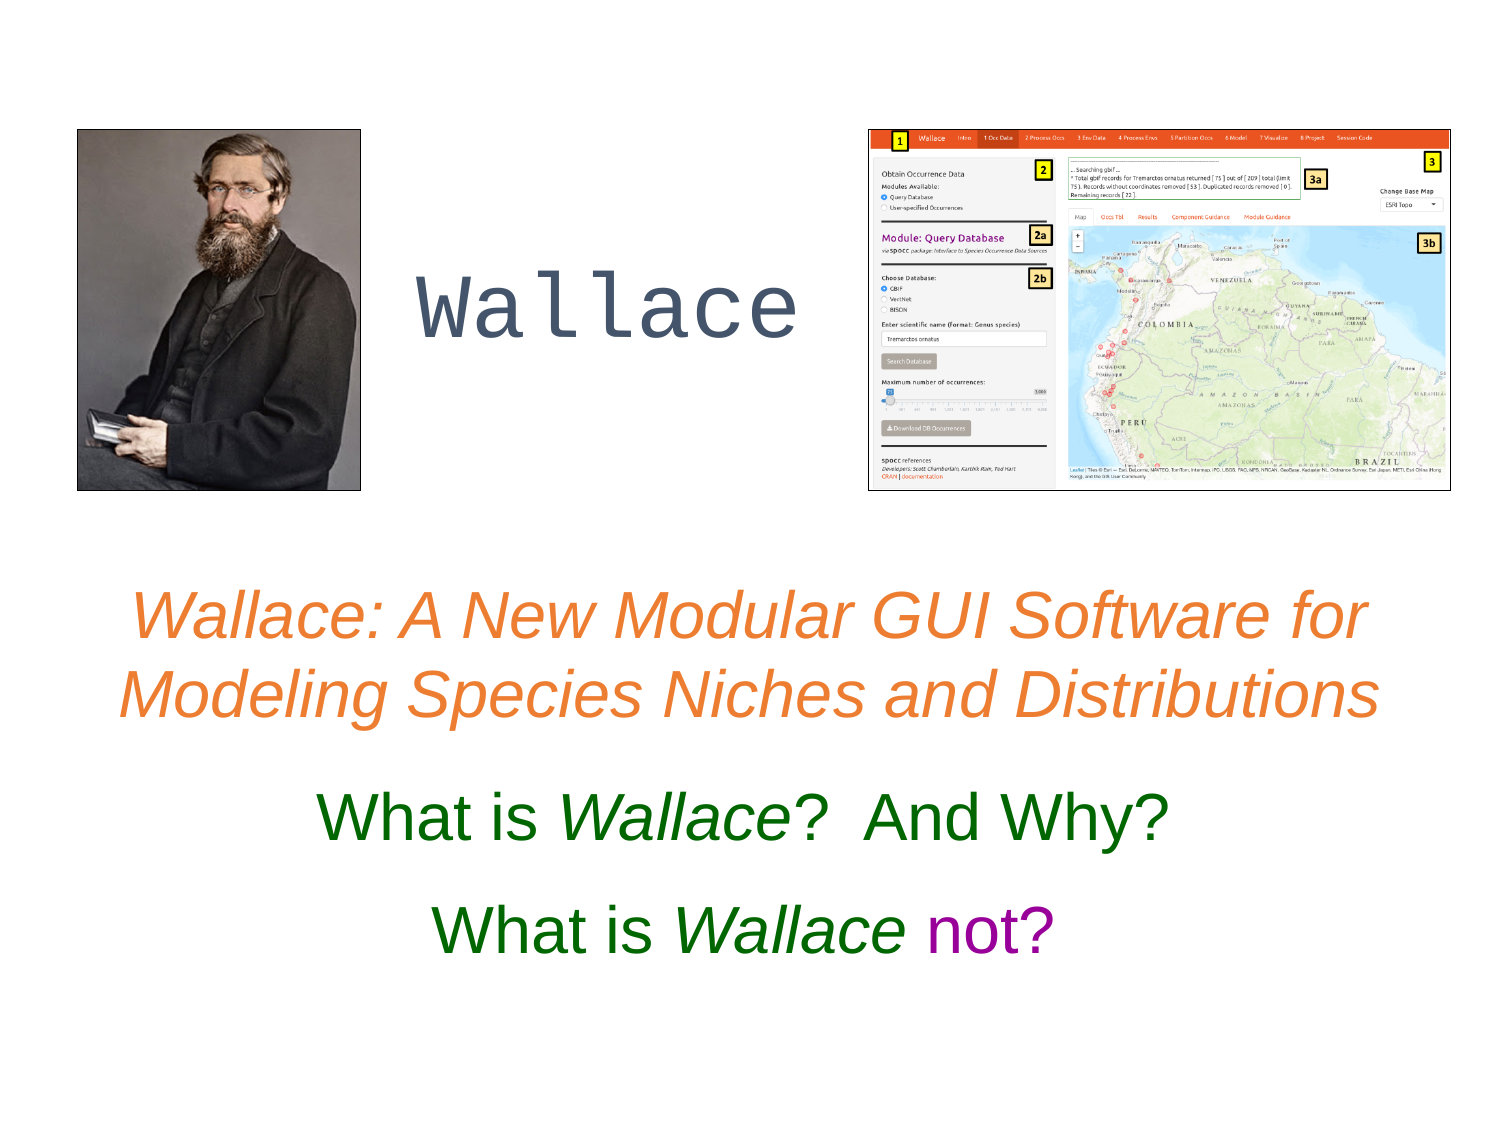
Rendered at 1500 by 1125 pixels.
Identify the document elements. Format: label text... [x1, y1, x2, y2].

picture [868, 129, 1451, 491]
text_box What is Wallace? And Why? What is Wallace not? [62, 766, 1425, 1088]
text_box Wallace [401, 238, 868, 468]
text_box Wallace: A New Modular GUI Software for Modeling Species Niches and Distributions [68, 563, 1432, 739]
picture [76, 129, 361, 491]
